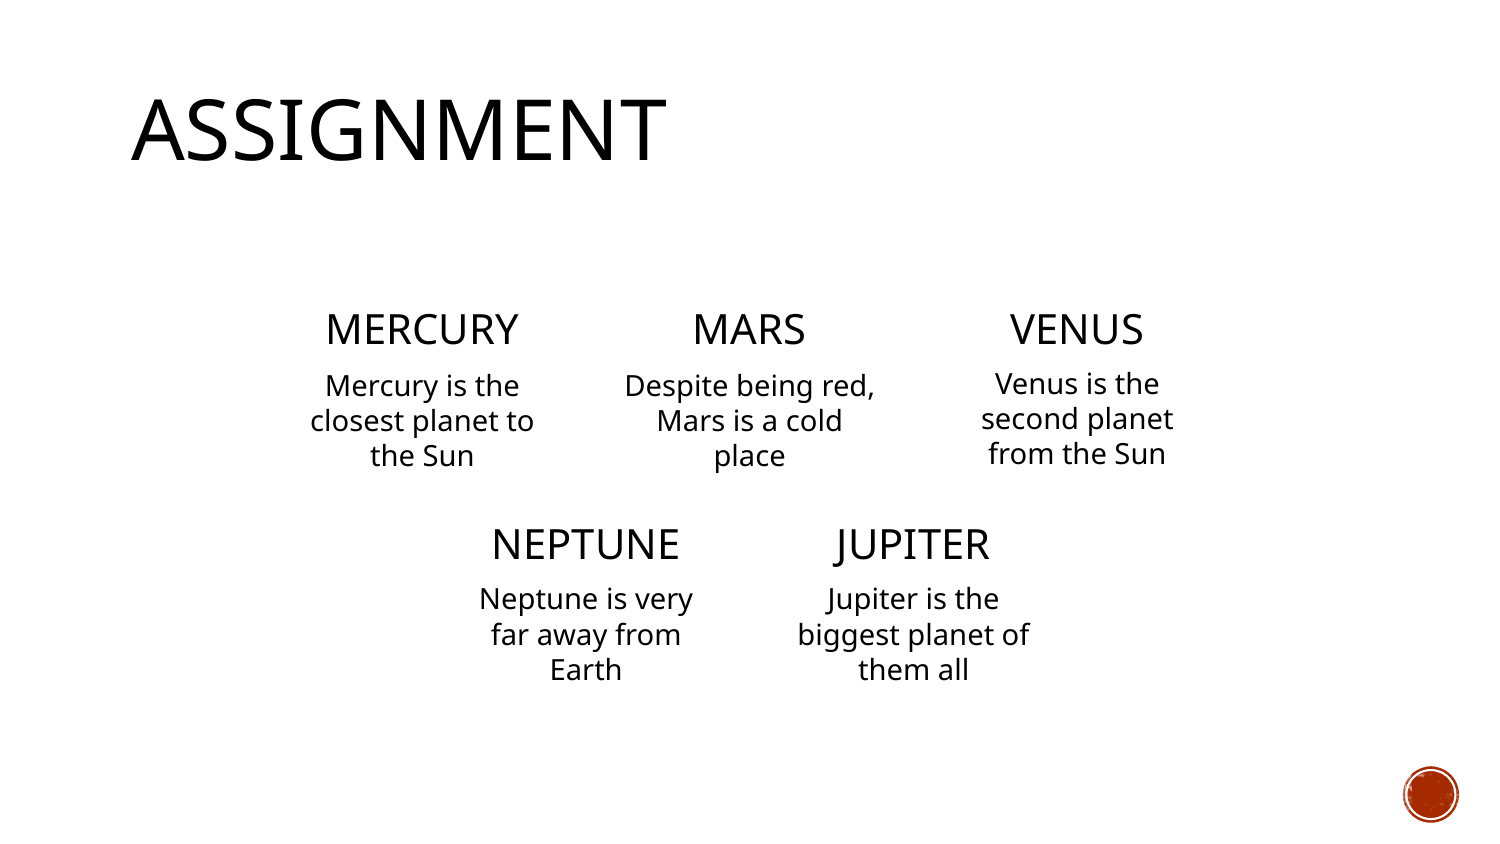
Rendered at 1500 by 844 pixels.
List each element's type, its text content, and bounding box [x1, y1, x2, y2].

title Assignment [115, 72, 1384, 167]
subtitle Mercury is the closest planet to the Sun [279, 352, 566, 447]
subtitle Despite being red, Mars is a cold place [606, 352, 894, 447]
subtitle Venus is the second planet from the Sun [934, 350, 1221, 445]
title Mars [606, 293, 894, 345]
title Jupiter [770, 508, 1058, 560]
subtitle Neptune is very far away from Earth [442, 565, 730, 660]
title Mercury [279, 293, 566, 345]
title Venus [934, 293, 1221, 345]
subtitle Jupiter is the biggest planet of them all [770, 565, 1058, 660]
title Neptune [442, 508, 730, 560]
